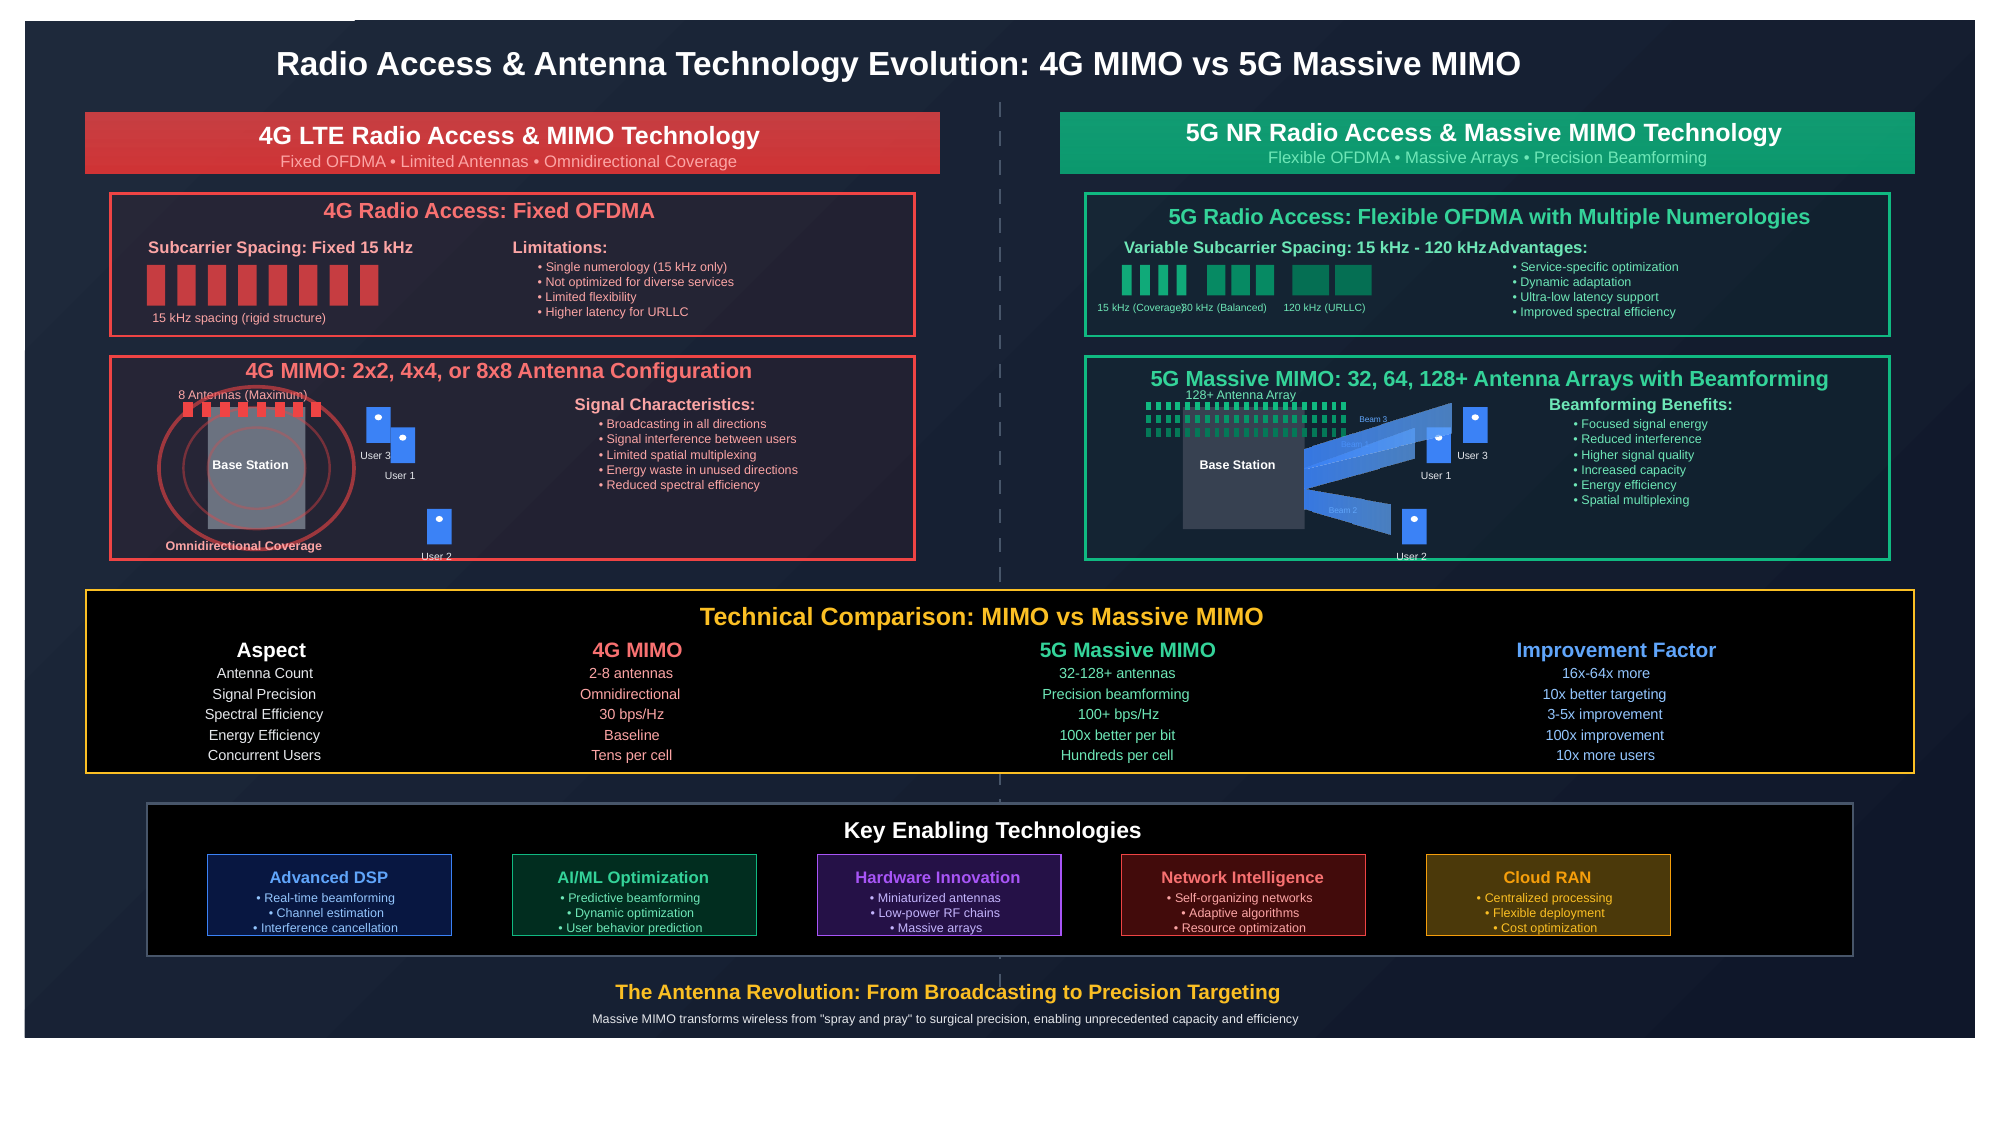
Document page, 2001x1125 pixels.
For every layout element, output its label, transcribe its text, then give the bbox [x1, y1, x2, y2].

text_box [24, 20, 1975, 1038]
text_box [1060, 109, 1914, 571]
text_box Massive MIMO transforms wireless from "spray and pray" to surgical precision, enabling unprecedented capacity and efficiency [577, 1003, 1314, 1034]
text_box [146, 803, 1854, 957]
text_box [85, 590, 1914, 774]
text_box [85, 111, 939, 571]
text_box Radio Access & Antenna Technology Evolution: 4G MIMO vs 5G Massive MIMO [261, 34, 1538, 90]
text_box The Antenna Revolution: From Broadcasting to Precision Targeting [600, 971, 1296, 1003]
